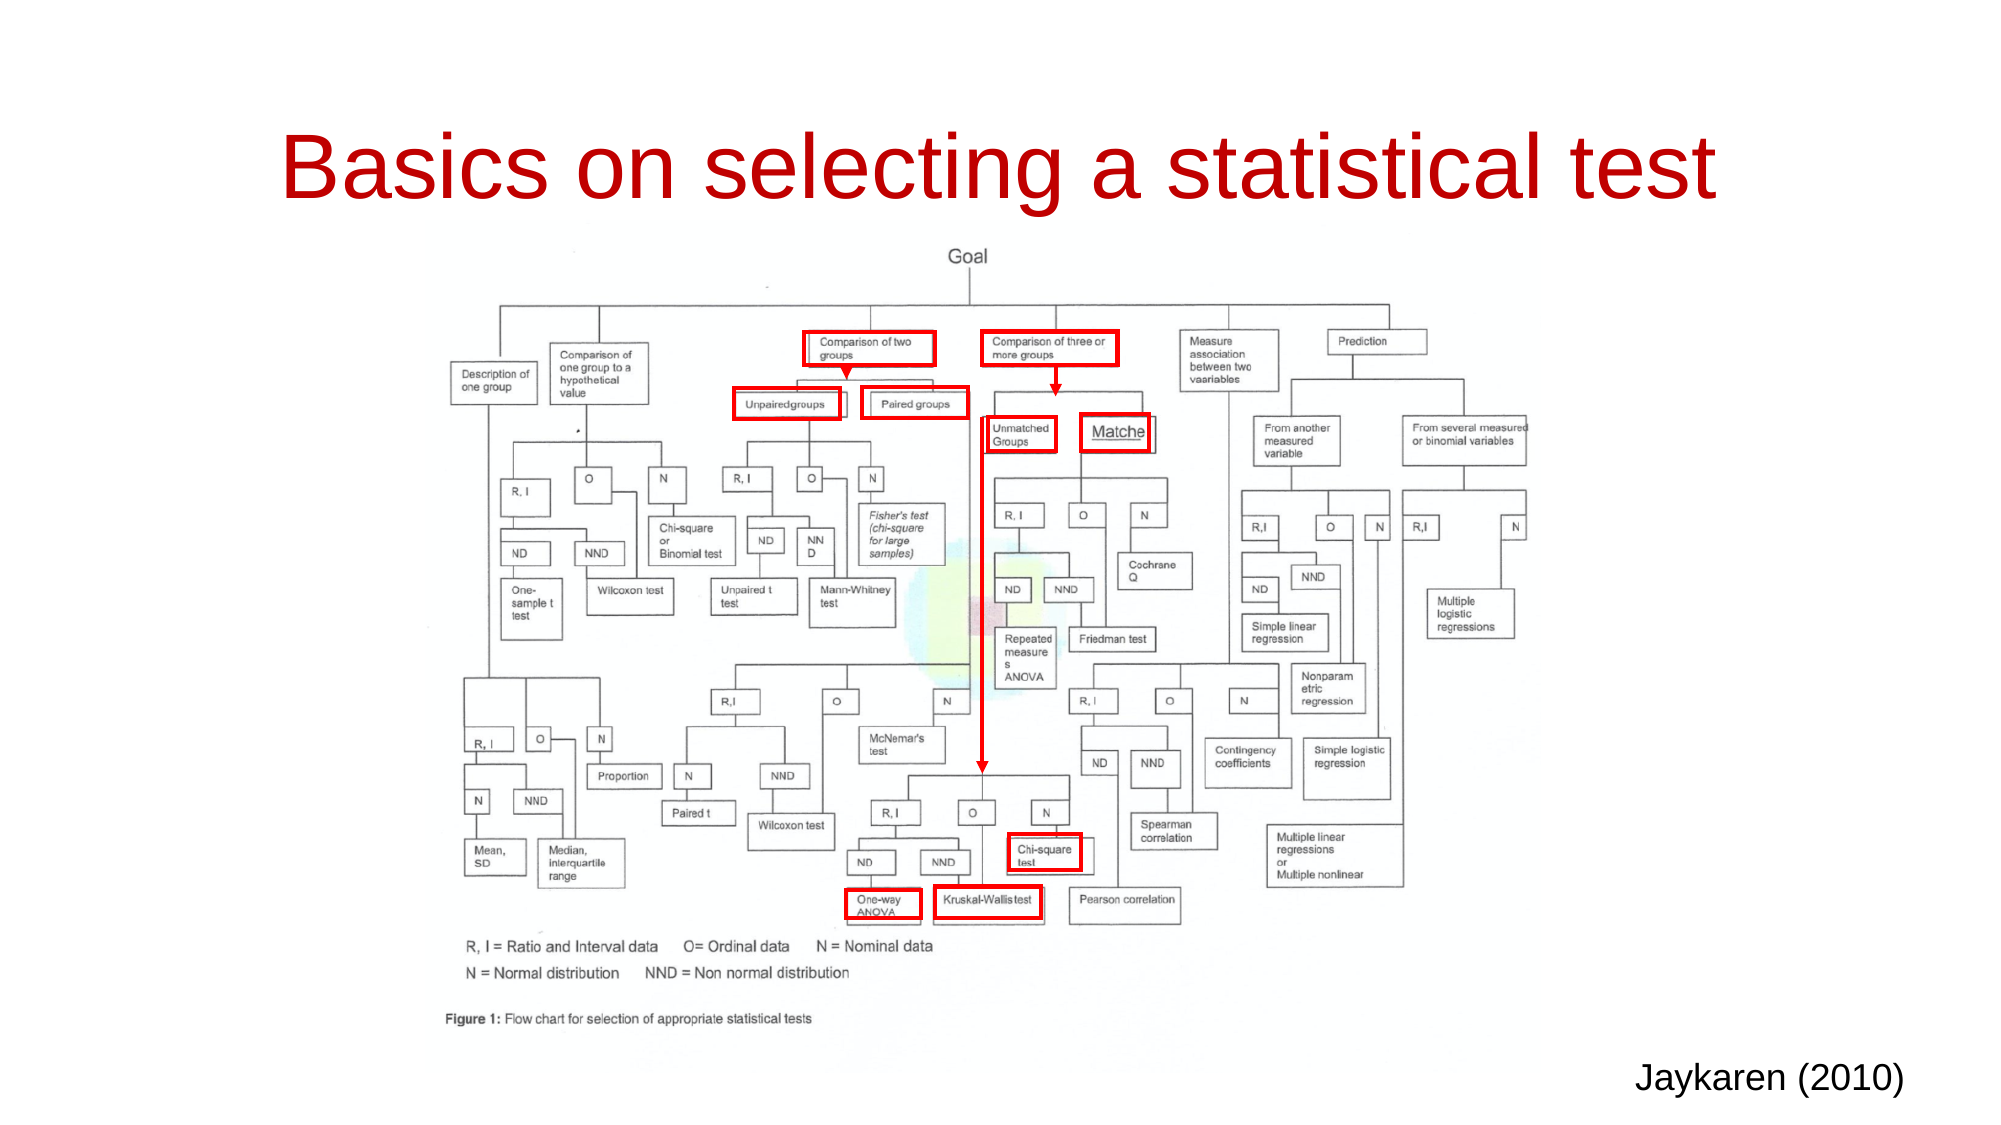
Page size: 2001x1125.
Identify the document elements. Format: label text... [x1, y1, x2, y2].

picture [1409, 220, 1541, 1073]
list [556, 87, 1409, 1125]
title Basics on selecting a statistical test [137, 59, 1863, 278]
picture [426, 220, 556, 1073]
text_box Jaykaren (2010) [1620, 1045, 1921, 1105]
